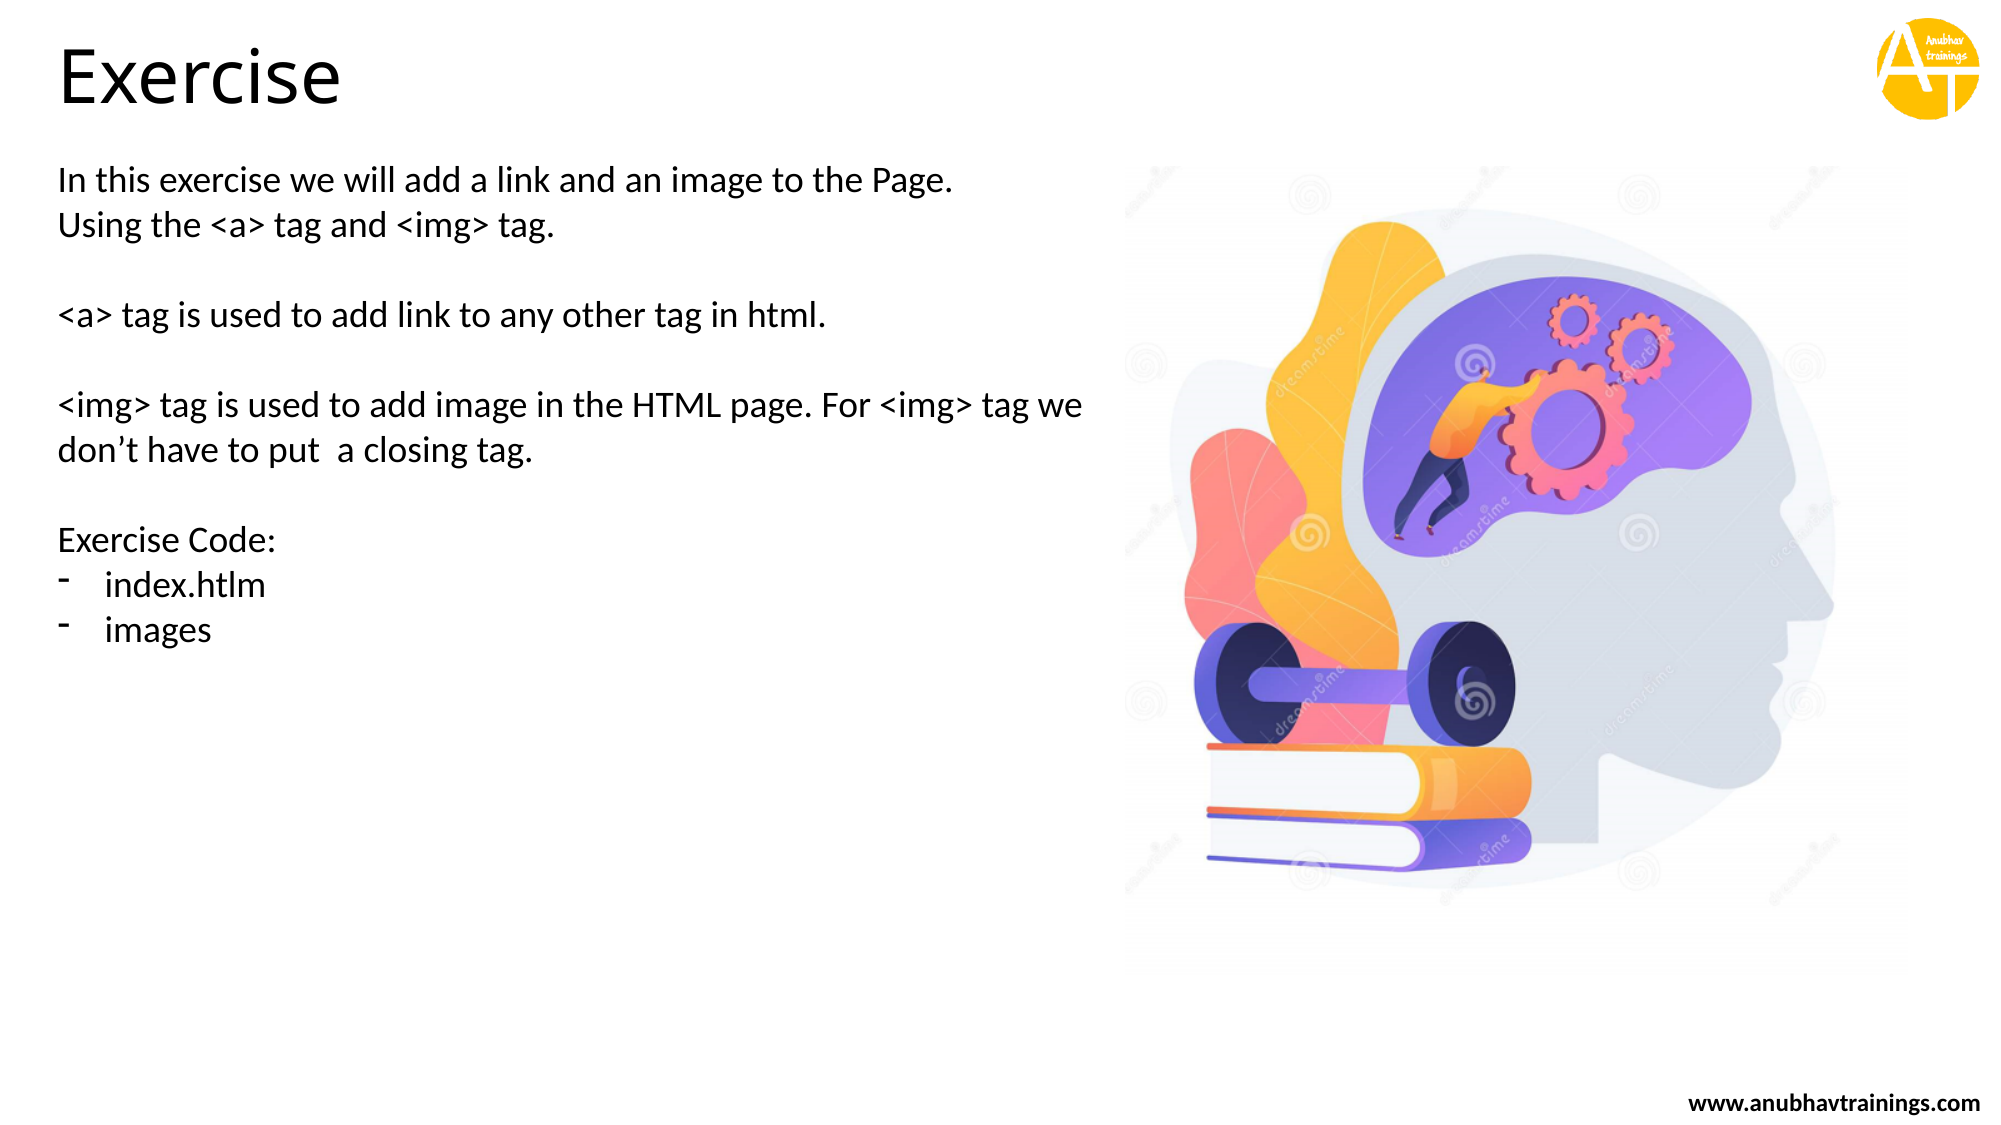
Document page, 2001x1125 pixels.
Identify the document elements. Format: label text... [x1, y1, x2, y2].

text_box Exercise [42, 30, 1319, 148]
footer www.anubhavtrainings.com [1669, 1089, 2000, 1114]
text_box In this exercise we will add a link and an image to the Page. Using the <a> tag and <img> tag. <a> tag is used to add link to any other tag in html. <img> tag is used to add image in the HTML page. For <img> tag we don’t have to put a closing tag. Exercise Code: index.htlm images [42, 147, 1126, 658]
picture [1866, 11, 1985, 128]
picture [1125, 166, 1908, 975]
